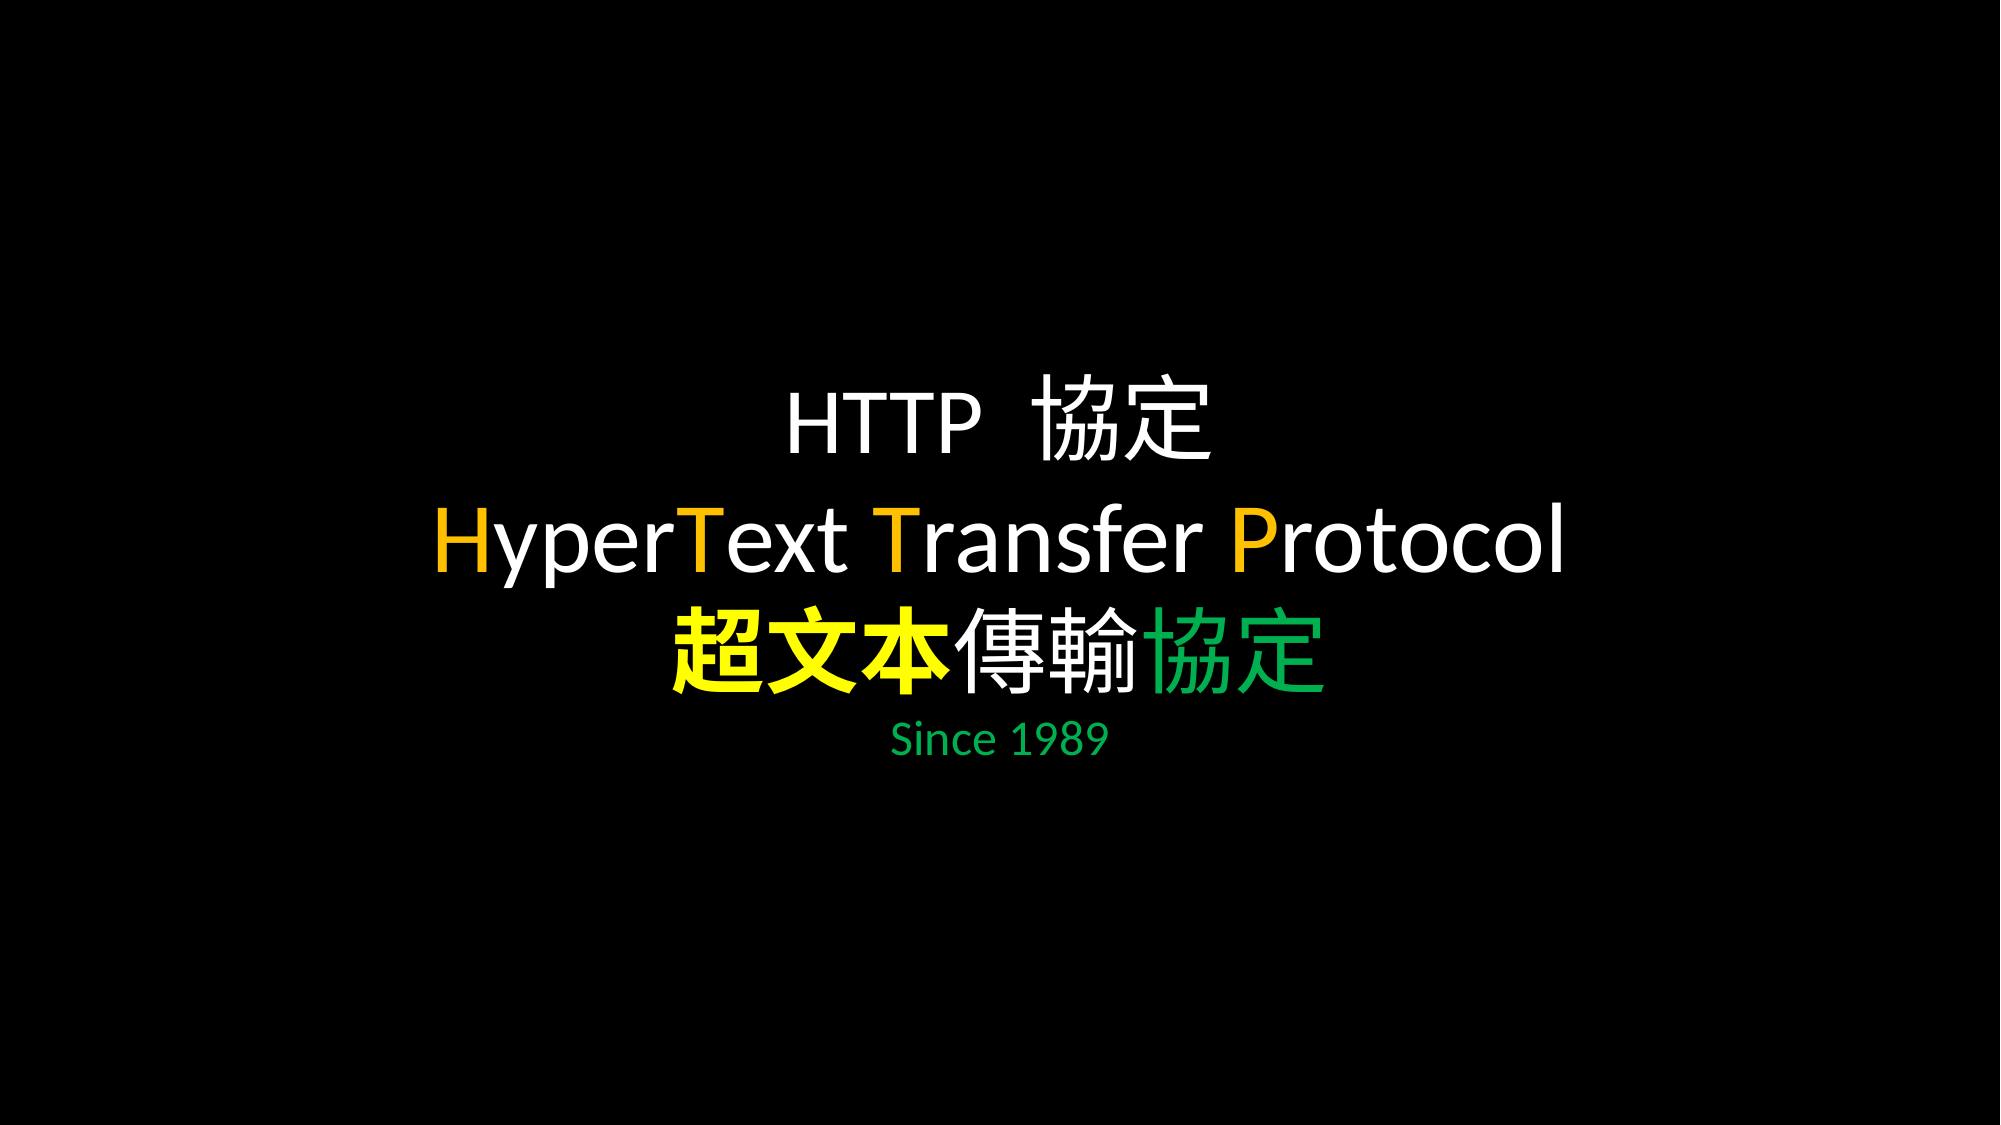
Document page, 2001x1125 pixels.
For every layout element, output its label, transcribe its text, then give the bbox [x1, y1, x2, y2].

text_box HTTP 協定 HyperText Transfer Protocol 超文本傳輸協定 Since 1989 [0, 0, 2000, 1125]
